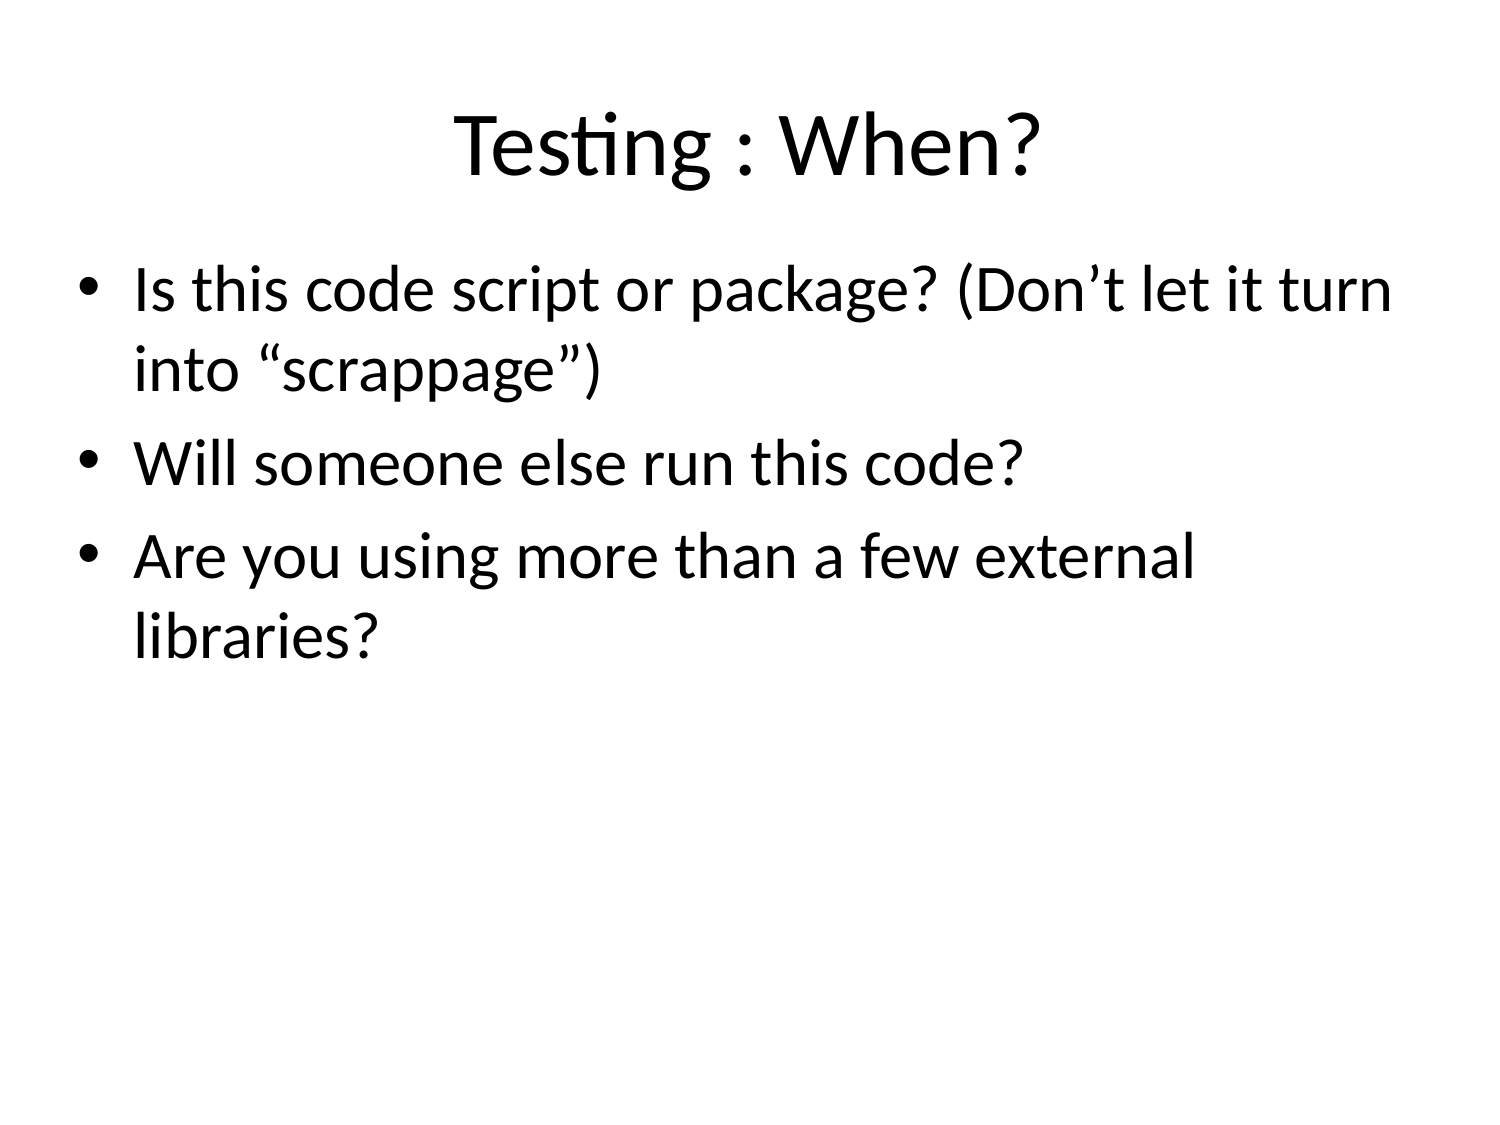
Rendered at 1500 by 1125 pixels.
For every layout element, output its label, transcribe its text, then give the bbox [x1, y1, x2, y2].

list Is this code script or package? (Don’t let it turn into “scrappage”) Will someone else run this code? Are you using more than a few external libraries? [62, 237, 1413, 1055]
title Testing : When? [75, 45, 1425, 233]
